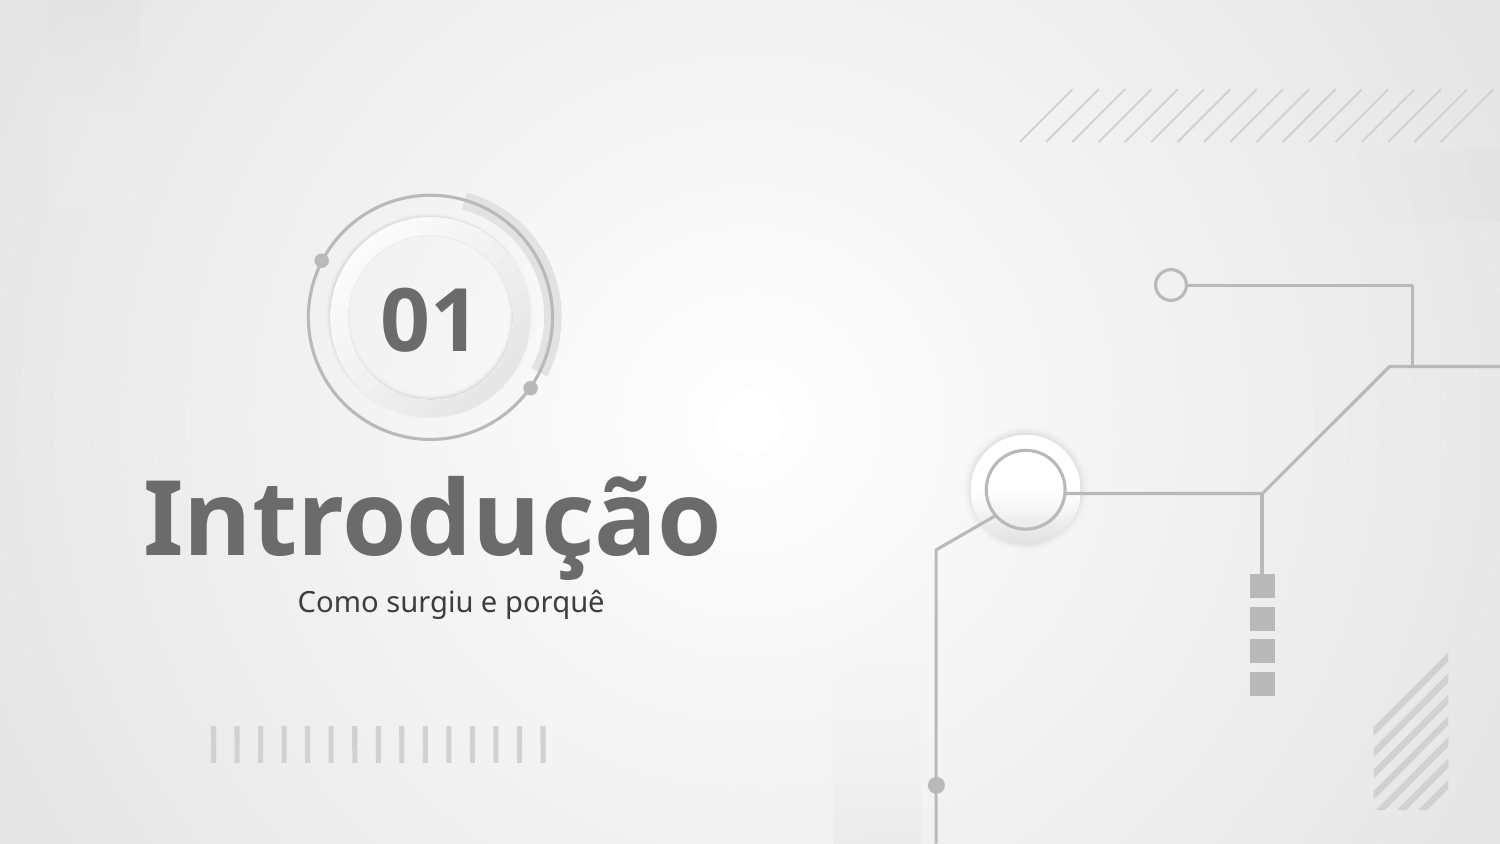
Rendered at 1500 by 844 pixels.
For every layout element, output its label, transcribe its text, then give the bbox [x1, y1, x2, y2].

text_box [1018, 88, 1495, 143]
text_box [927, 269, 1500, 844]
subtitle Como surgiu e porquê [170, 568, 700, 648]
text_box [210, 725, 546, 764]
title Introdução [116, 445, 749, 584]
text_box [274, 158, 591, 475]
